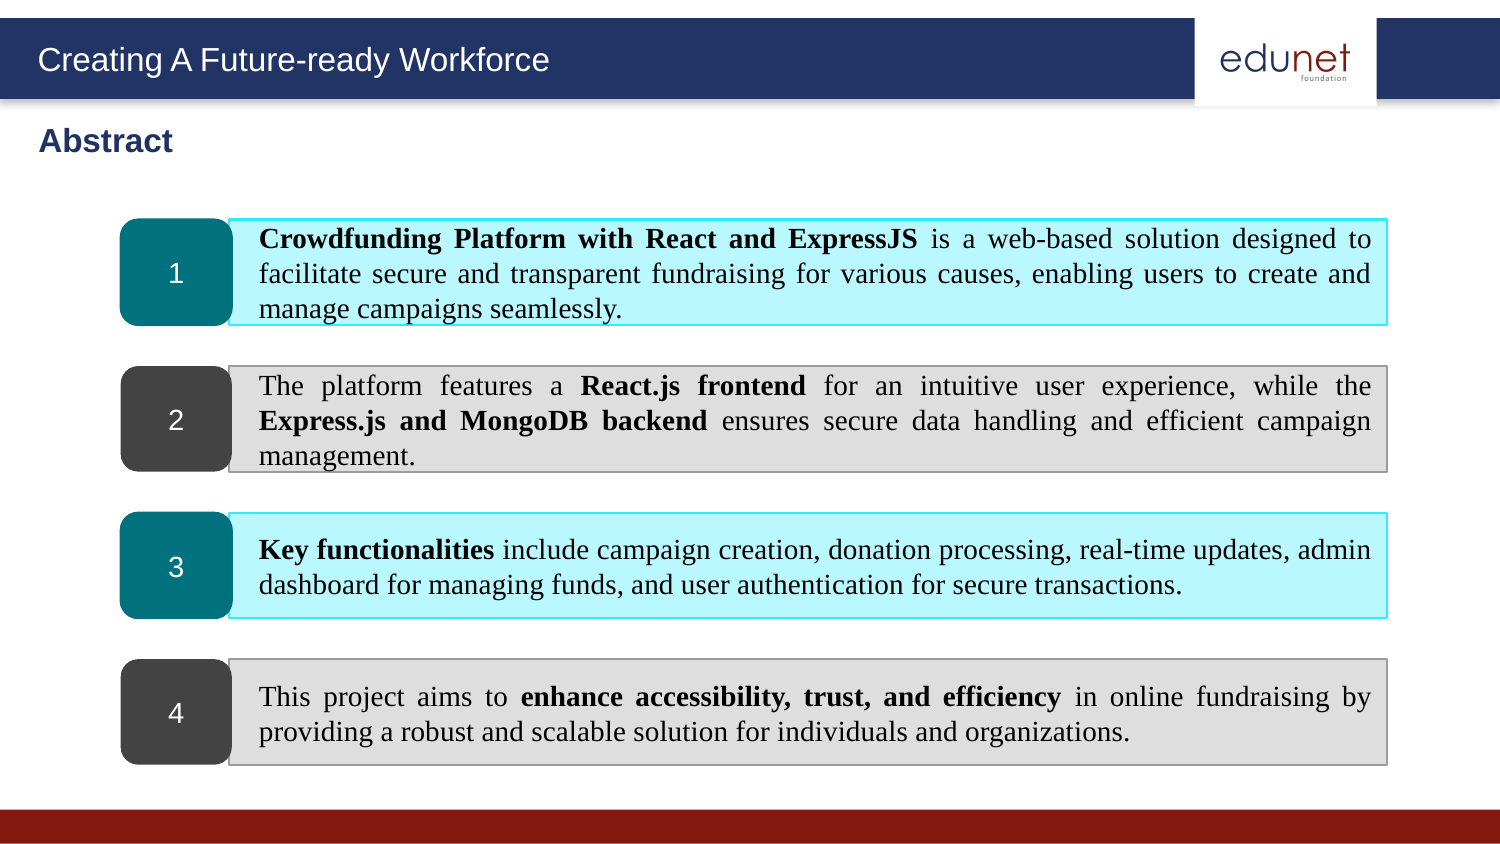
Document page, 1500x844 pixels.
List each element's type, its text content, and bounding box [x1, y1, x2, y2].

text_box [120, 219, 1388, 765]
text_box Abstract [23, 112, 750, 167]
picture [1215, 38, 1356, 86]
